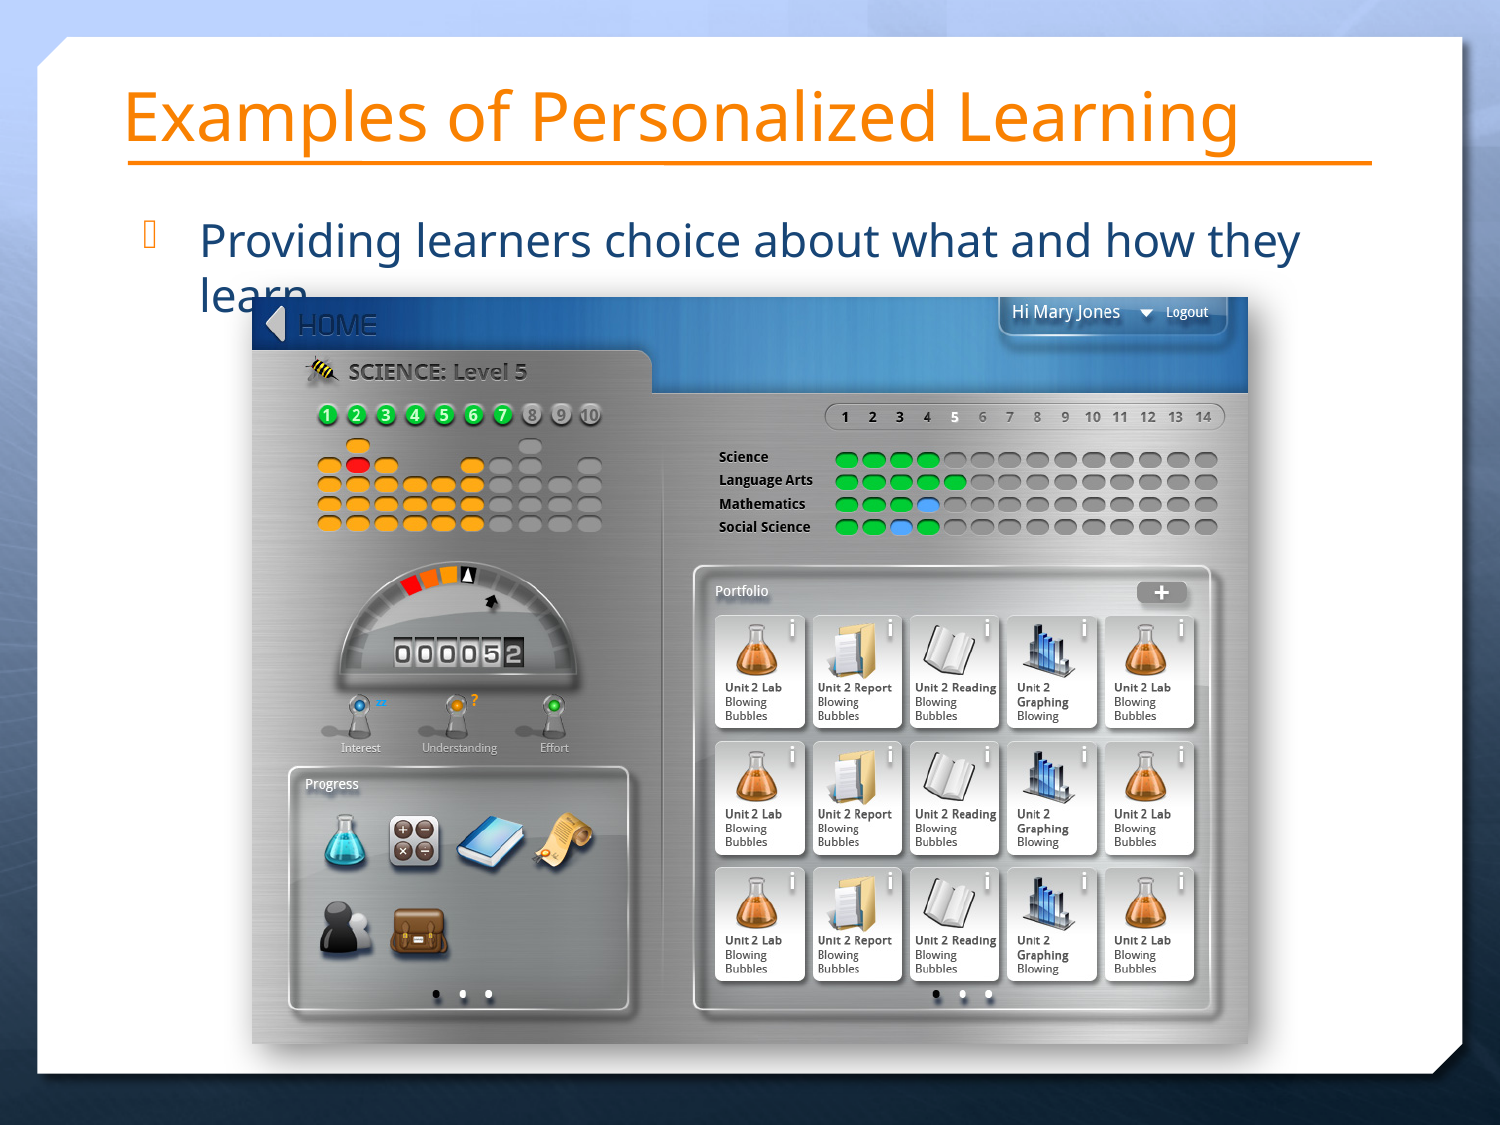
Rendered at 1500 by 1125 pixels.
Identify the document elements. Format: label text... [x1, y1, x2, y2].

picture [252, 297, 1248, 1045]
list Providing learners choice about what and how they learn [127, 203, 1372, 957]
title Examples of Personalized Learning [107, 48, 1352, 163]
